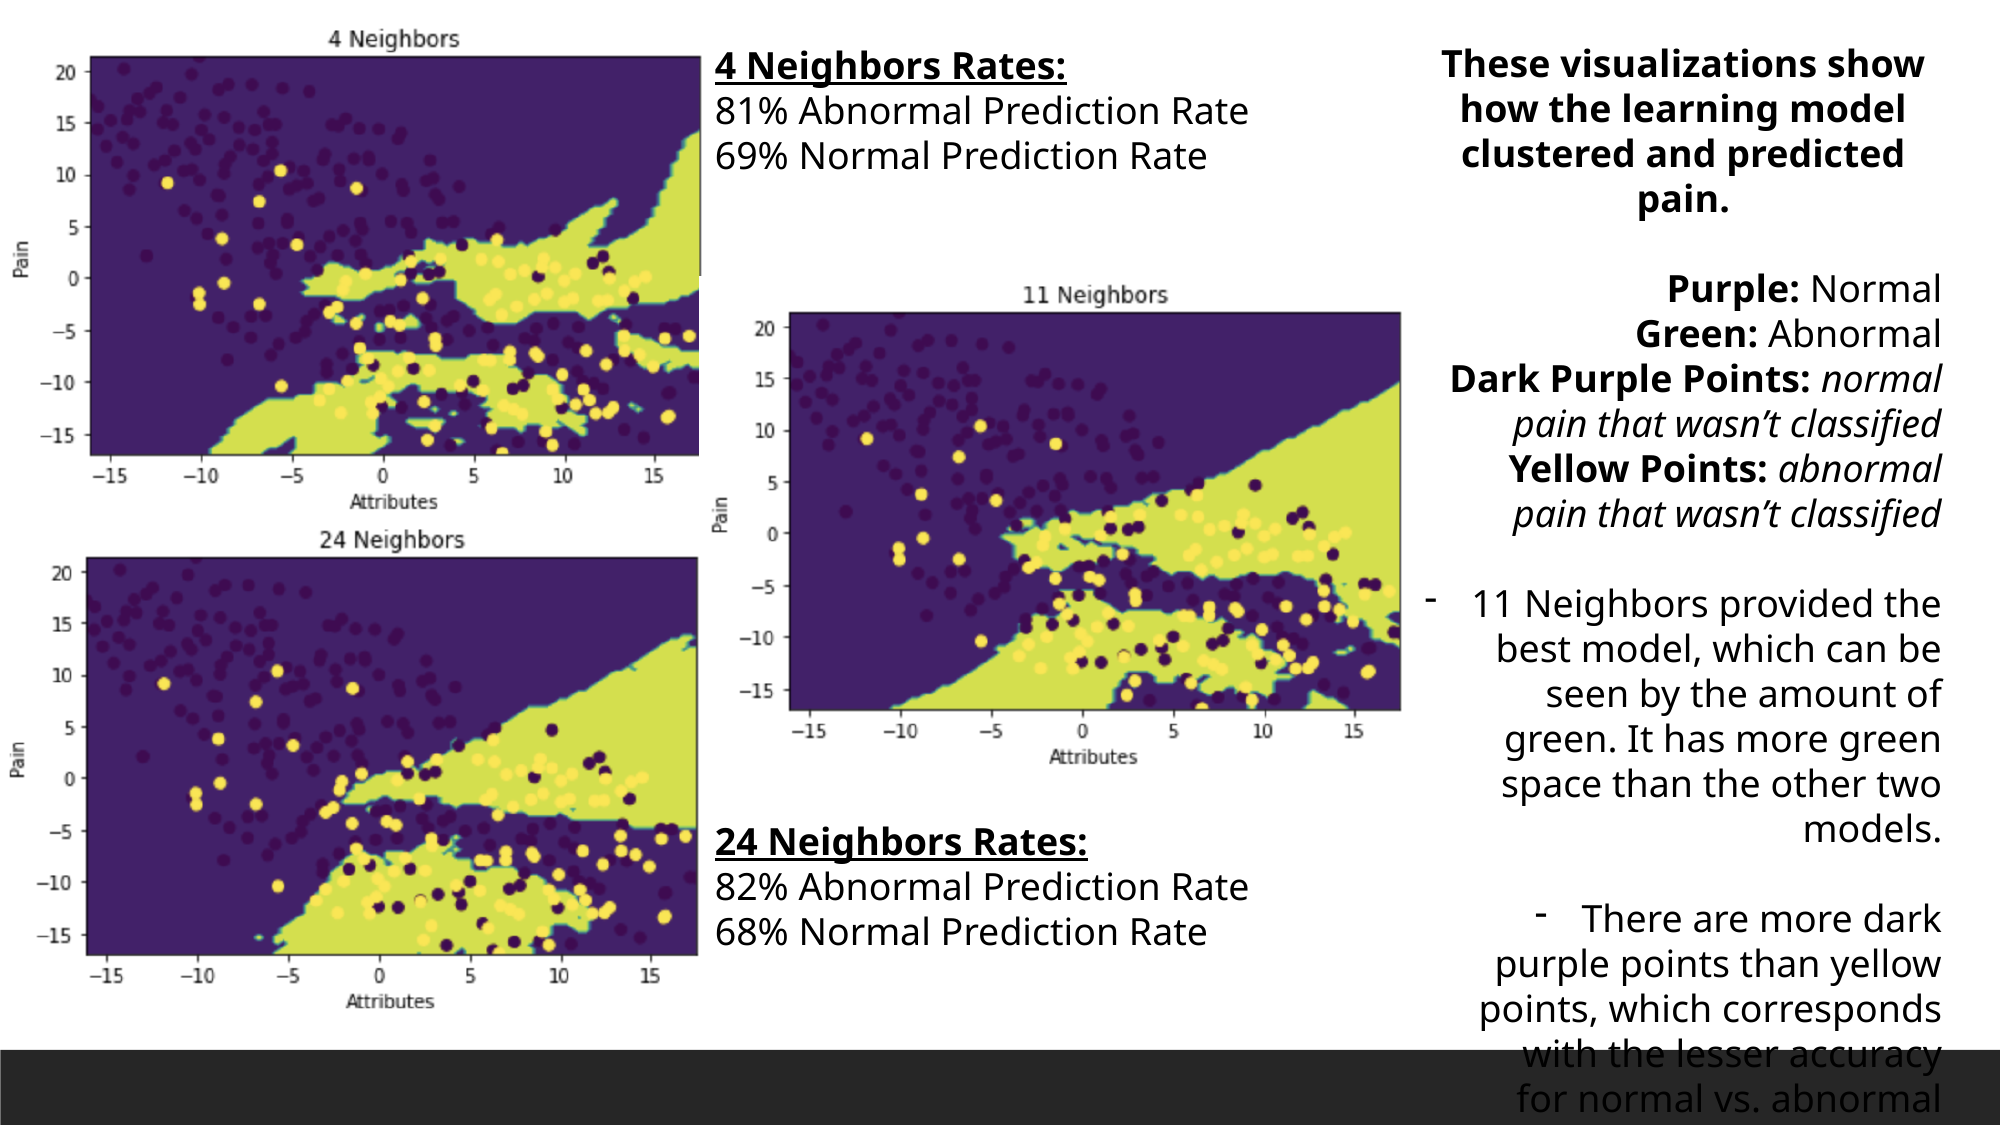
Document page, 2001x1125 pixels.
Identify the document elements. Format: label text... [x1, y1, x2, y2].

picture [0, 20, 1411, 1019]
text_box These visualizations show how the learning model clustered and predicted pain. Purple: Normal Green: Abnormal Dark Purple Points: normal pain that wasn’t classified Yellow Points: abnormal pain that wasn’t classified 11 Neighbors provided the best model, which can be seen by the amount of green. It has more green space than the other two models. There are more dark purple points than yellow points, which corresponds with the lesser accuracy for normal vs. abnormal pain. [1409, 32, 1958, 1125]
text_box 4 Neighbors Rates: 81% Abnormal Prediction Rate 69% Normal Prediction Rate [717, 34, 1347, 229]
text_box 24 Neighbors Rates: 82% Abnormal Prediction Rate 68% Normal Prediction Rate [717, 810, 1347, 1006]
